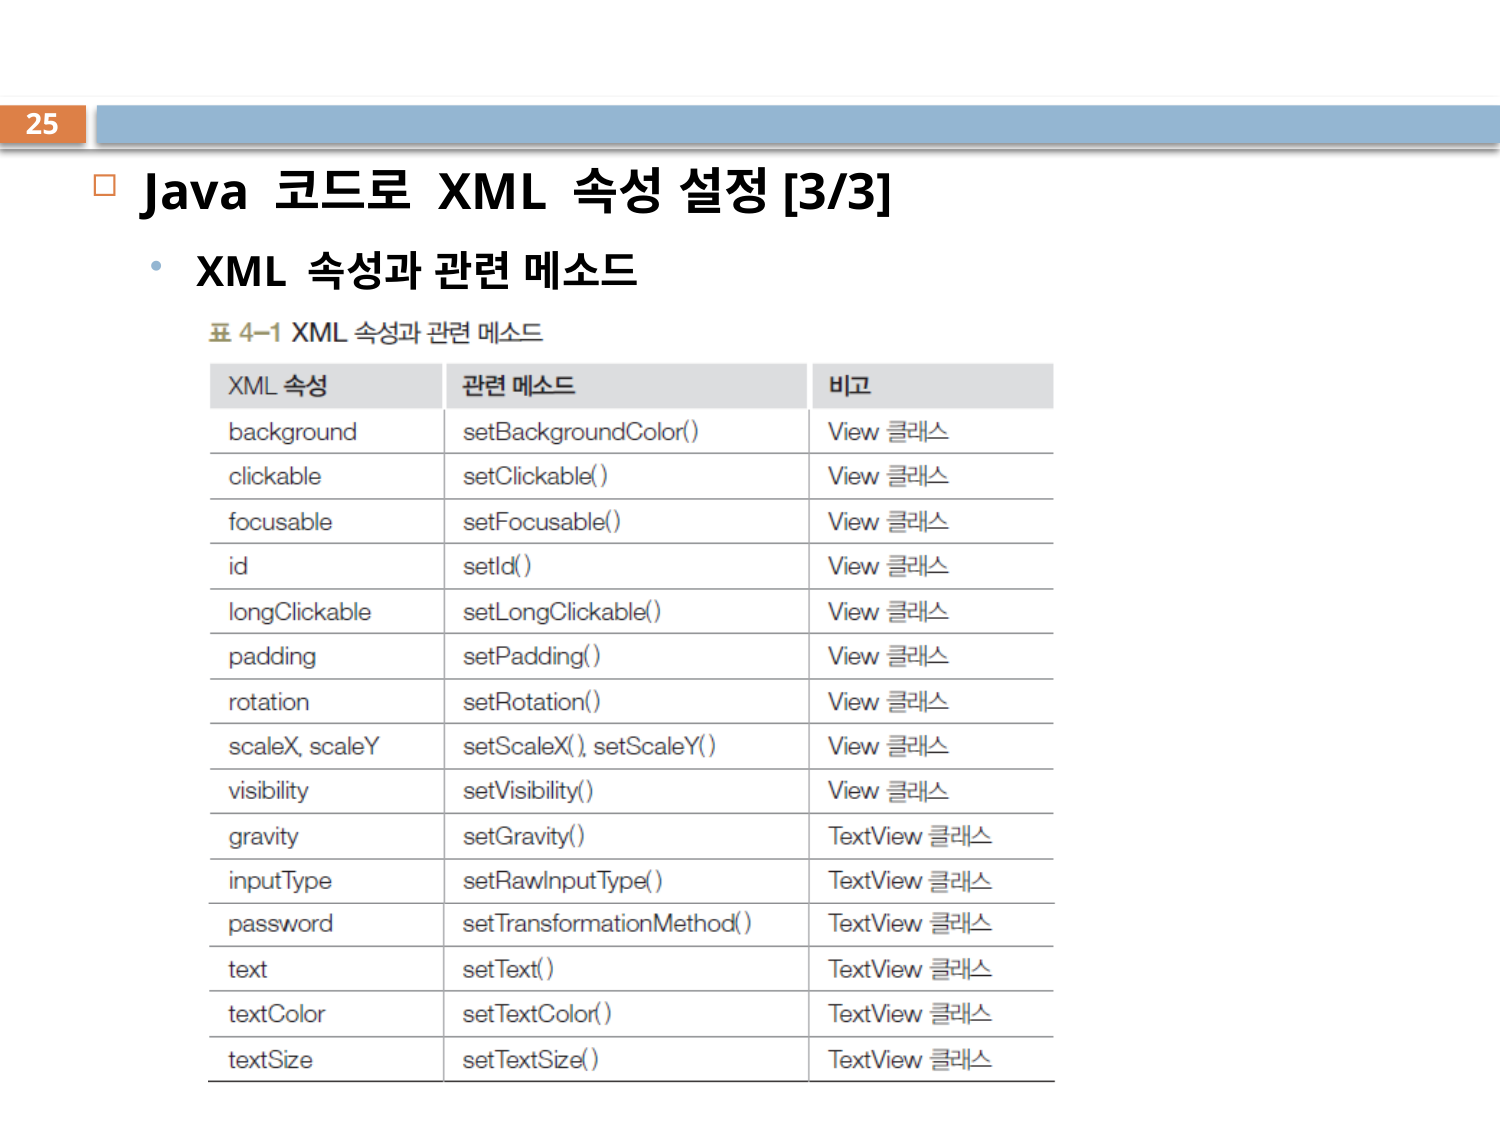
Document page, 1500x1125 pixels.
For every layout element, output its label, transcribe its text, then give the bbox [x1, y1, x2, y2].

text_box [206, 316, 1058, 1086]
list Java 코드로 XML 속성 설정[3/3] XML 속성과 관련 메소드 [76, 152, 1459, 1047]
slide_number 25 [0, 105, 87, 146]
